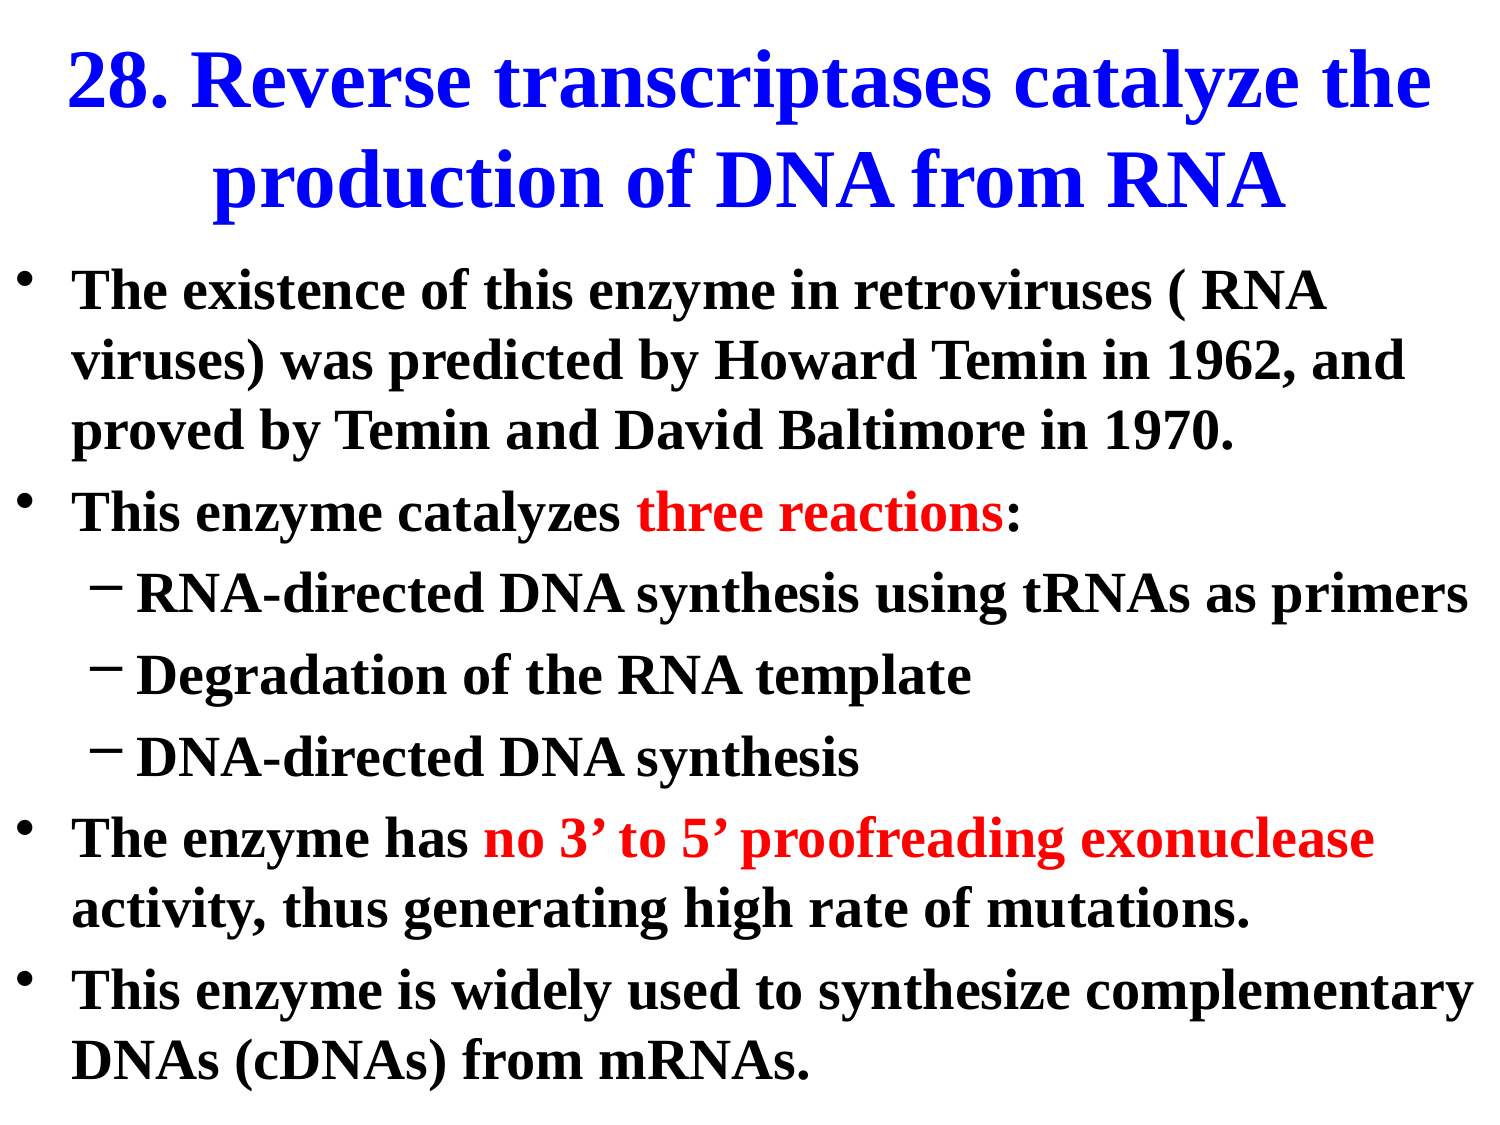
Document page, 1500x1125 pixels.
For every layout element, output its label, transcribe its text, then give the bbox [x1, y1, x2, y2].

title 28. Reverse transcriptases catalyze the production of DNA from RNA [0, 30, 1500, 219]
list The existence of this enzyme in retroviruses ( RNA viruses) was predicted by Howard Temin in 1962, and proved by Temin and David Baltimore in 1970. This enzyme catalyzes three reactions: RNA-directed DNA synthesis using tRNAs as primers Degradation of the RNA template DNA-directed DNA synthesis The enzyme has no 3’ to 5’ proofreading exonuclease activity, thus generating high rate of mutations. This enzyme is widely used to synthesize complementary DNAs (cDNAs) from mRNAs. [0, 243, 1500, 1125]
